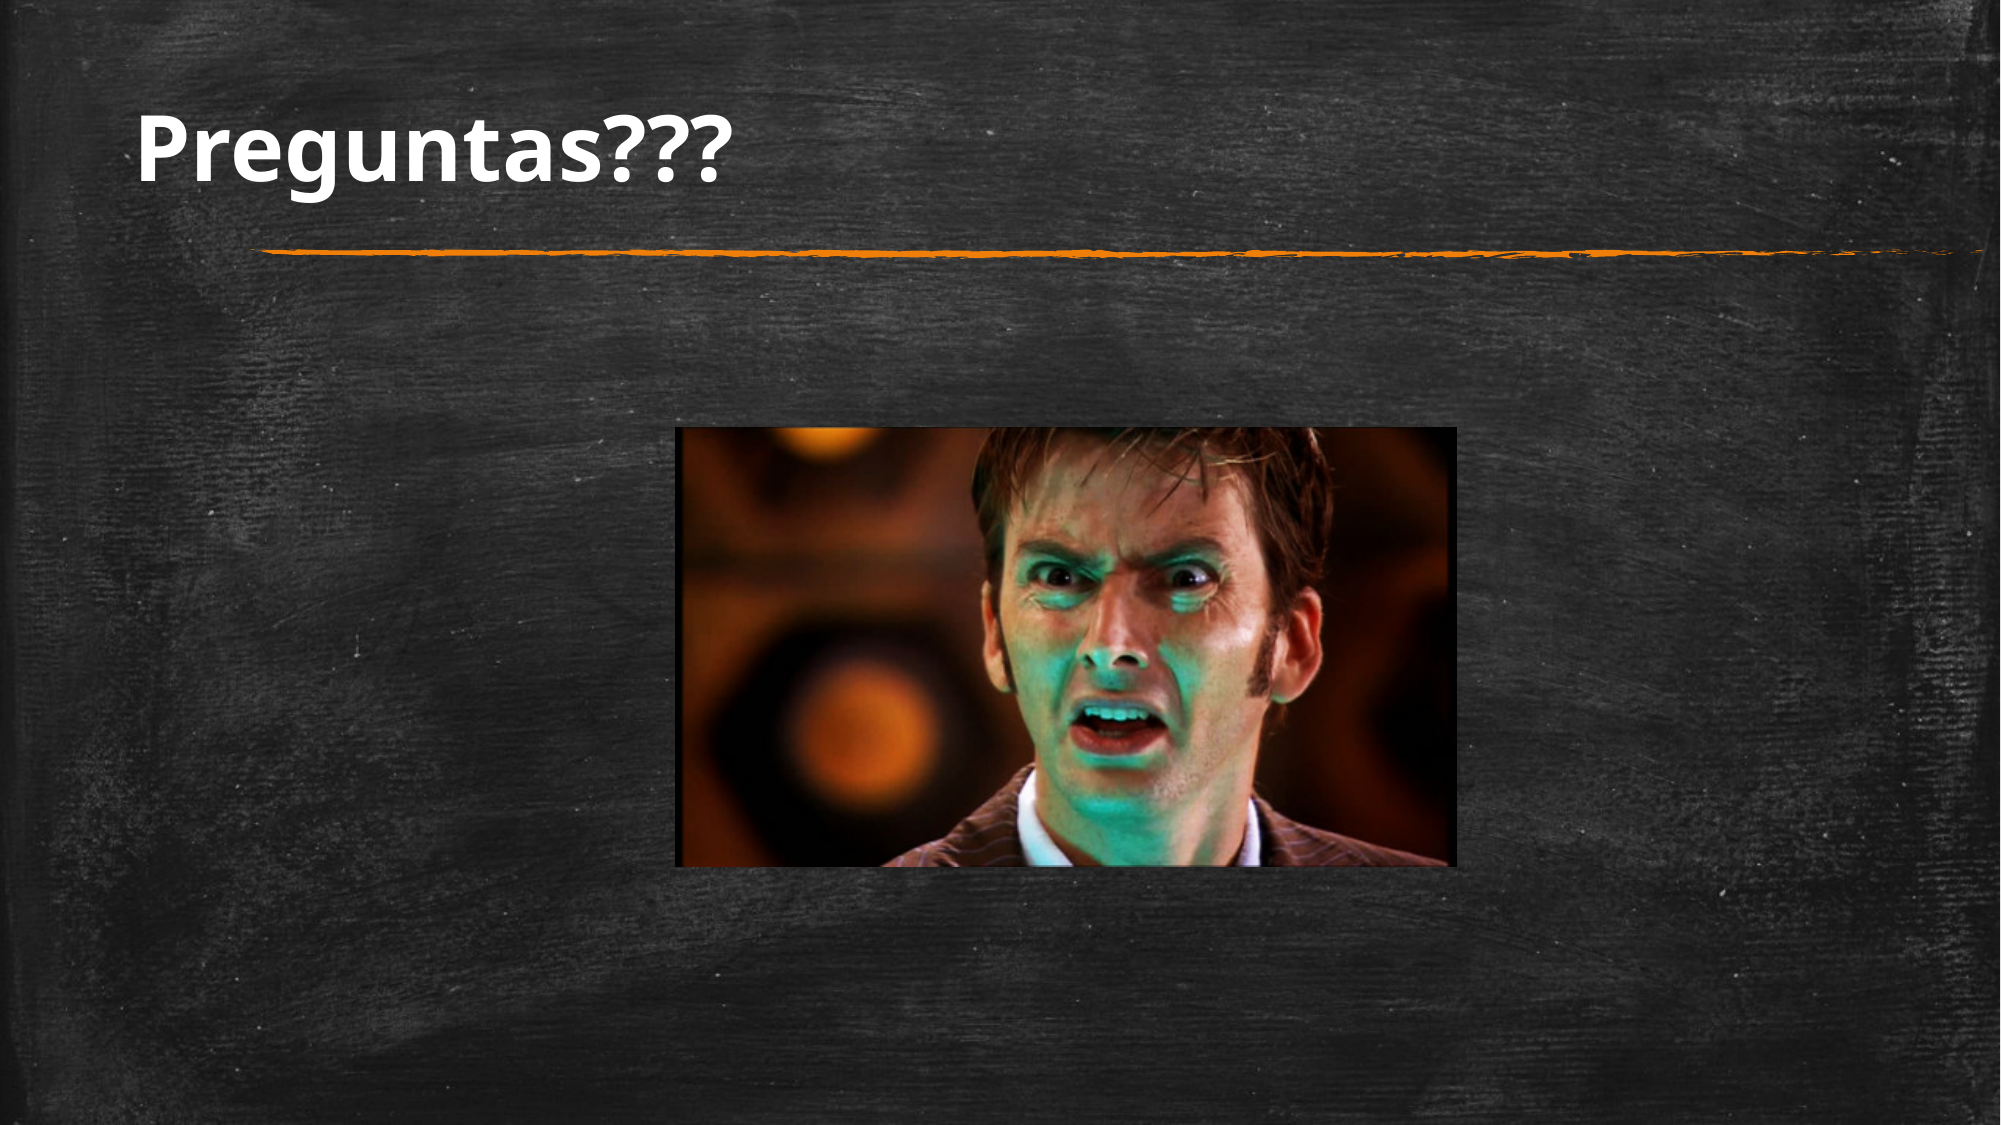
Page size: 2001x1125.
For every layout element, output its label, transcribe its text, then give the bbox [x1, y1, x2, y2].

picture [674, 427, 1457, 867]
title Preguntas??? [118, 41, 1619, 209]
